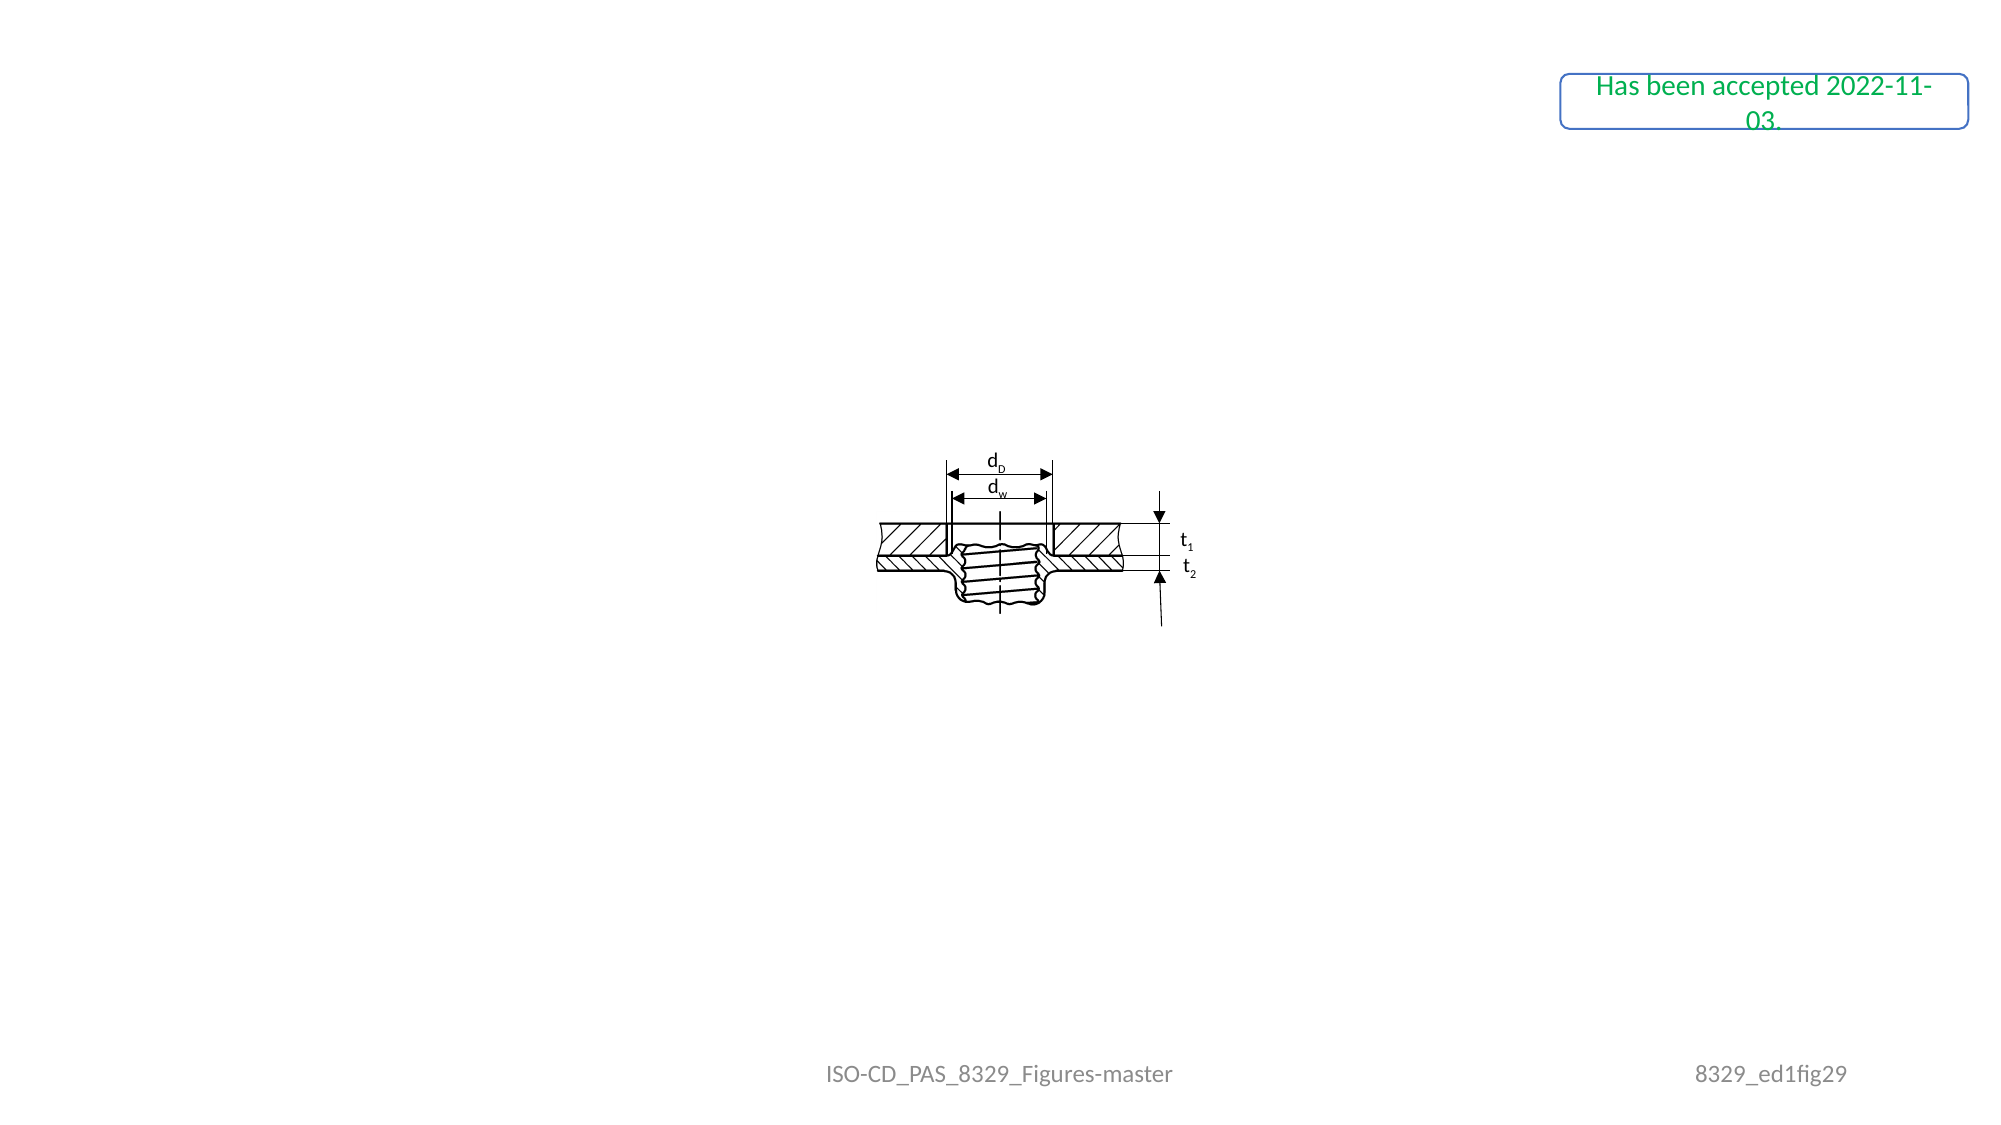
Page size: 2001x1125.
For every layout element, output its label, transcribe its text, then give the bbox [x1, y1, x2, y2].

text_box dw [967, 475, 1028, 498]
footer ISO-CD_PAS_8329_Figures-master [662, 1042, 1338, 1103]
text_box dD [966, 439, 1027, 474]
text_box t1 [1160, 518, 1218, 544]
text_box dw [967, 499, 1028, 509]
text_box t2 [1160, 544, 1220, 588]
picture [876, 511, 1124, 614]
slide_number 8329_ed1fig29 [1412, 1042, 1863, 1103]
text_box Has been accepted 2022-11-03. [1559, 72, 1970, 130]
text_box dw [967, 464, 1028, 474]
